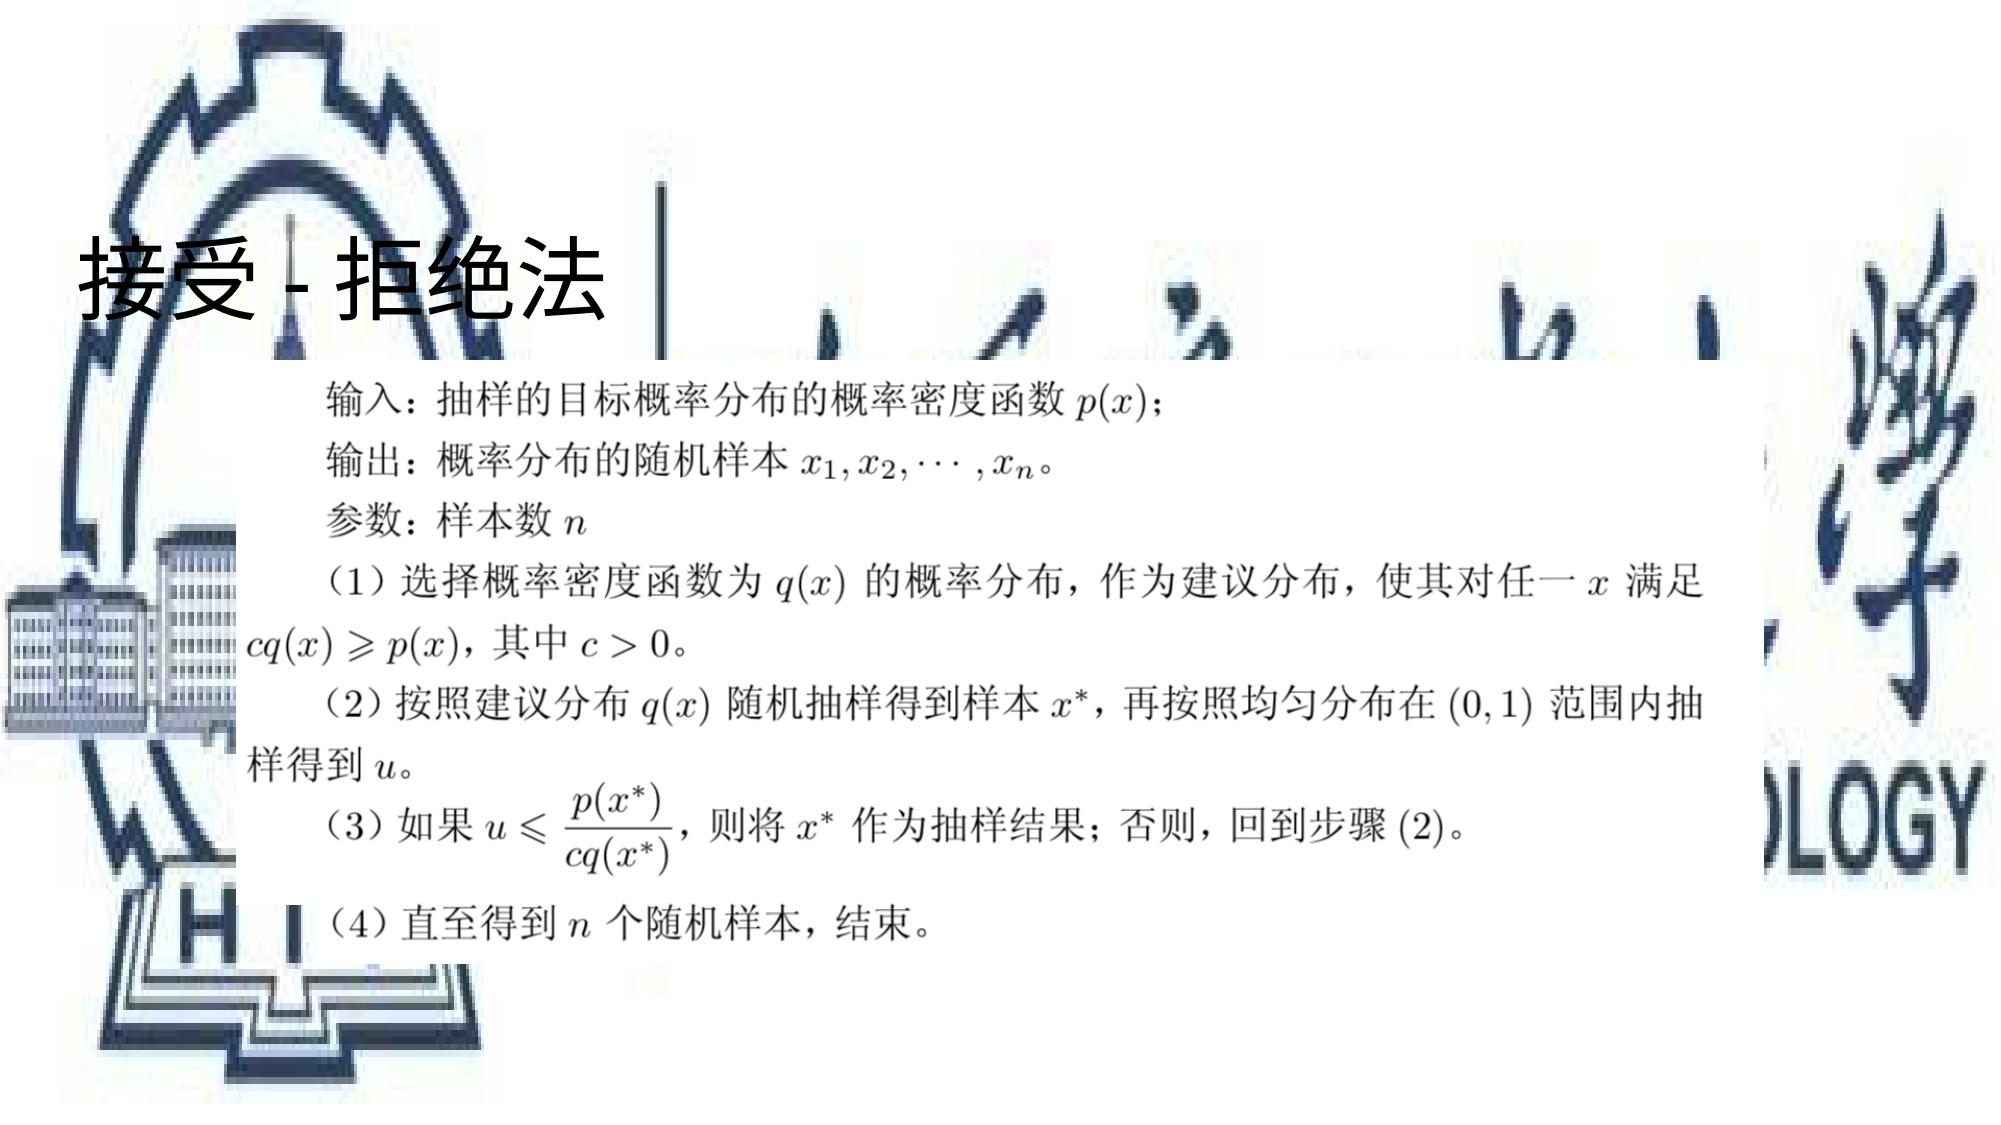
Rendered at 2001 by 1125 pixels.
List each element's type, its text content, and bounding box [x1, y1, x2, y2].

picture [0, 0, 2001, 1125]
title 接受-拒绝法 [61, 175, 1787, 393]
